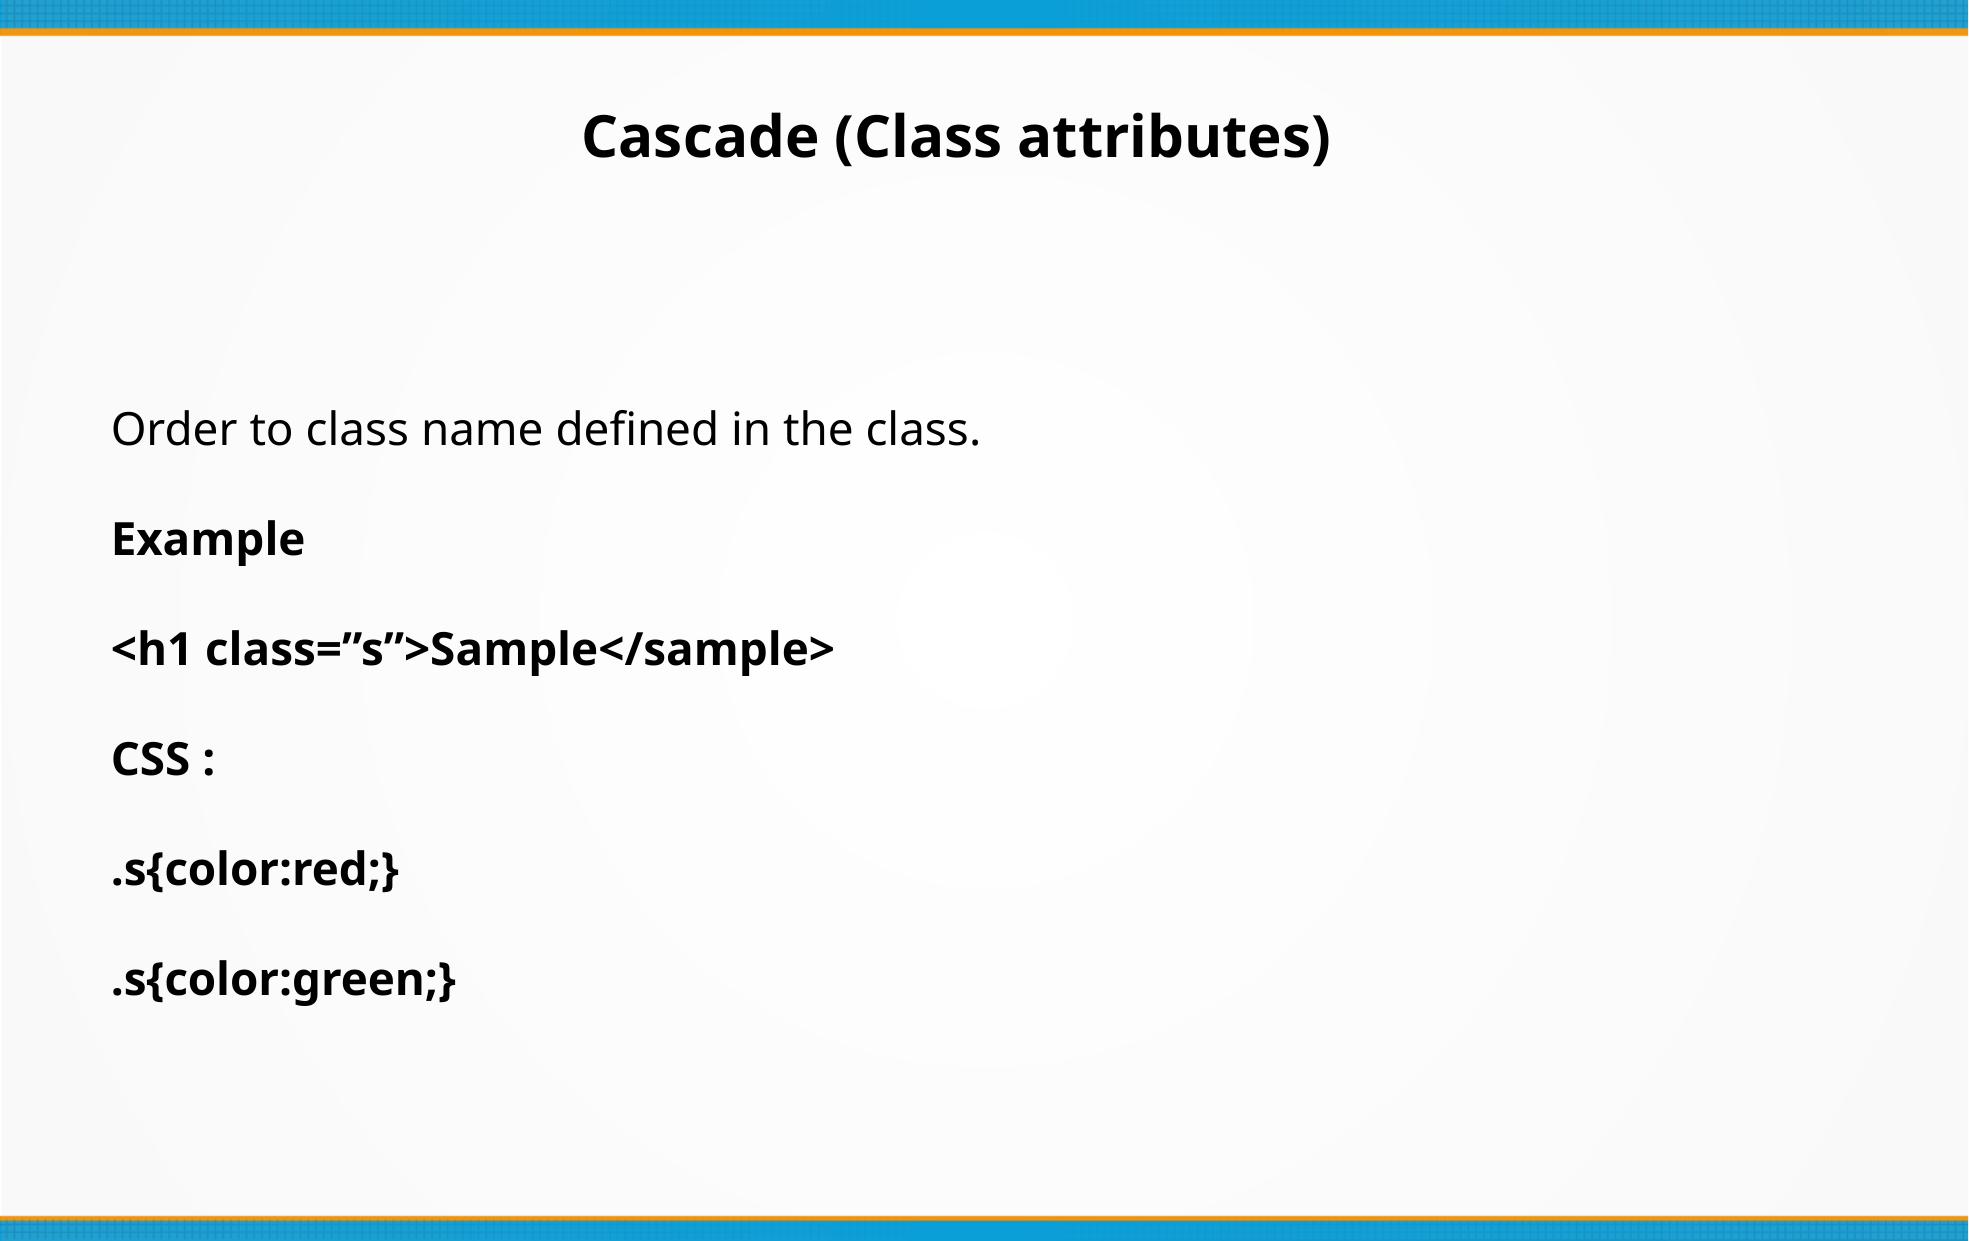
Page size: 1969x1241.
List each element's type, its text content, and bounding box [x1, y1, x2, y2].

picture [0, 0, 1969, 1241]
text_box Cascade (Class attributes) [141, 94, 1772, 175]
text_box Order to class name defined in the class. Example <h1 class=”s”>Sample</sample> CSS : .s{color:red;} .s{color:green;} [105, 223, 1855, 1126]
